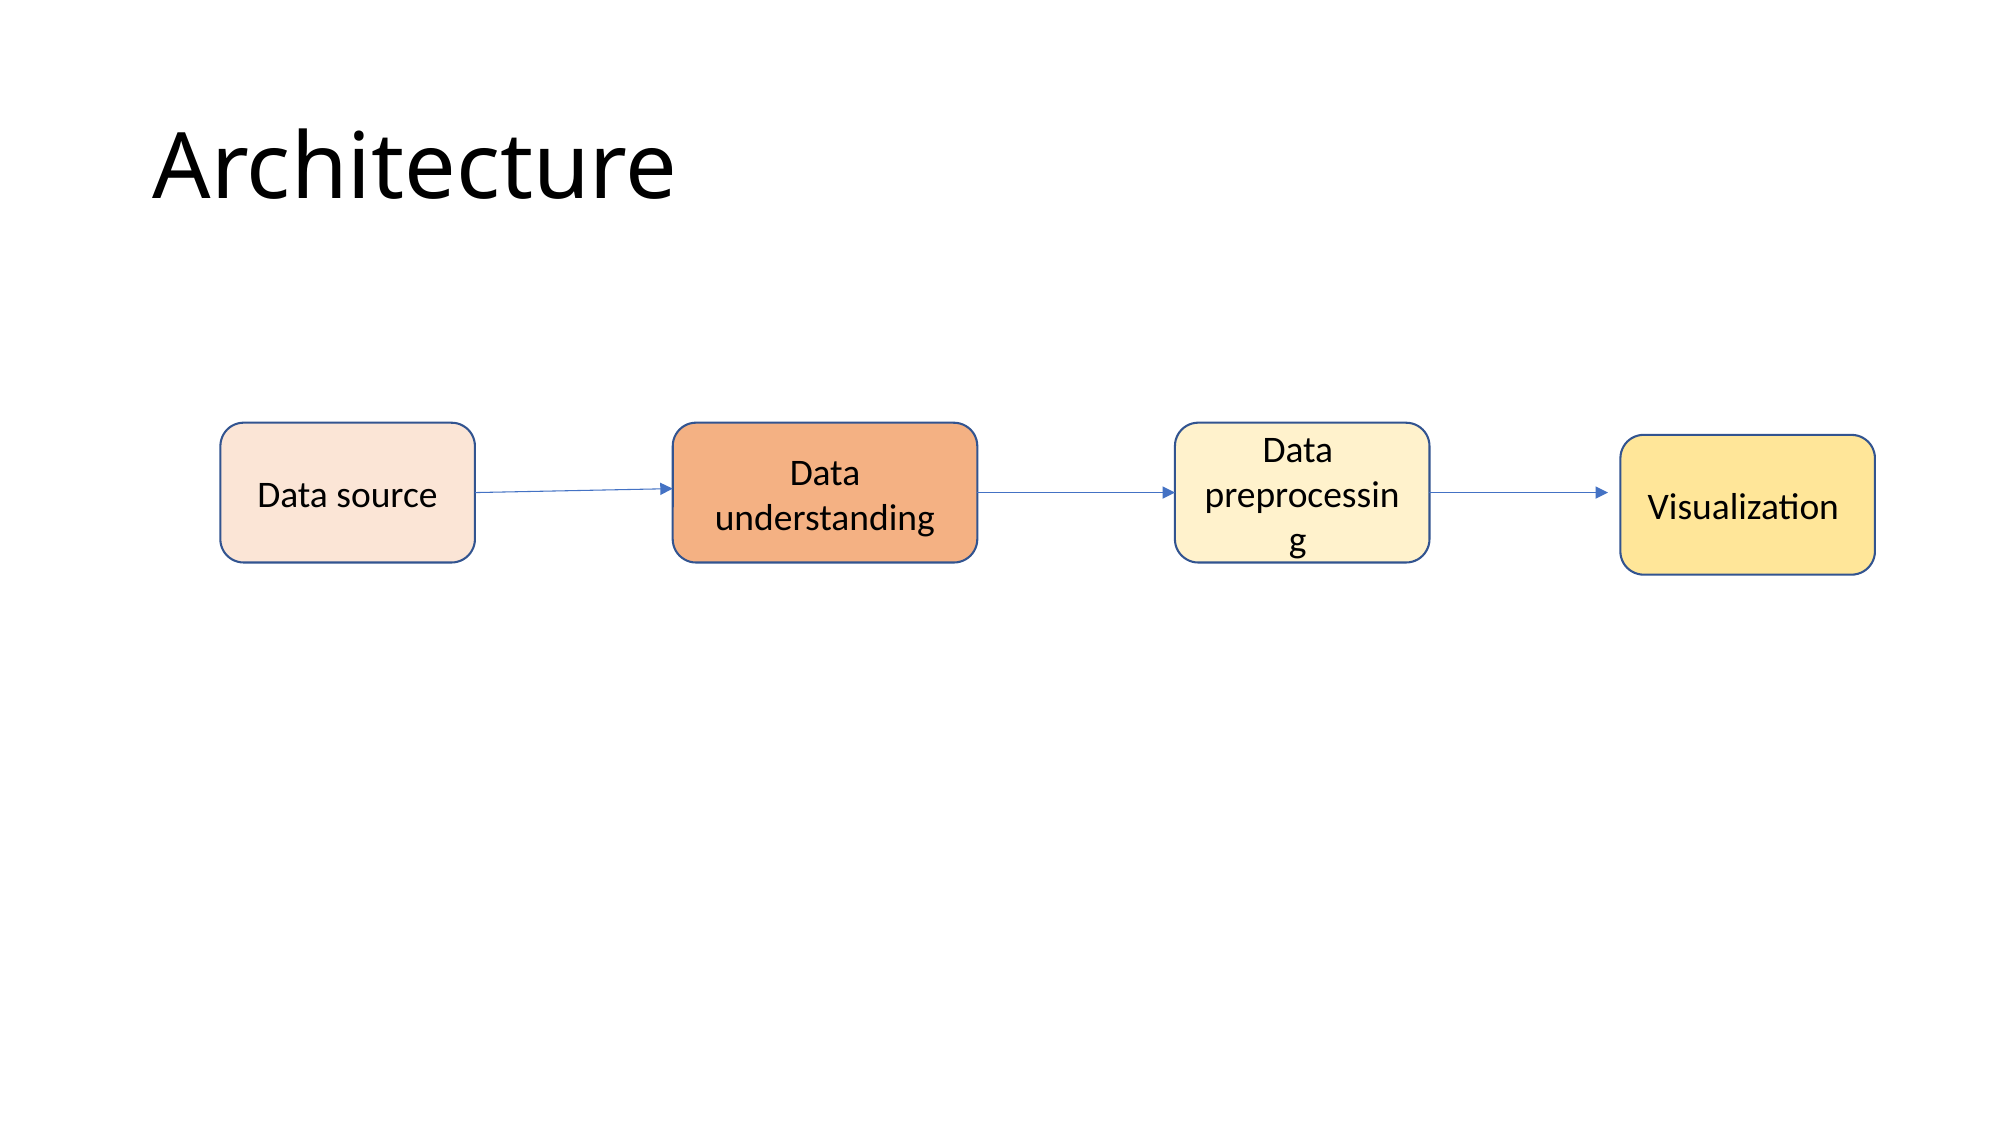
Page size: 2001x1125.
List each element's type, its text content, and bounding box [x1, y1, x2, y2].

title Architecture [137, 59, 1863, 278]
text_box Data preprocessing [1173, 421, 1431, 564]
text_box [474, 488, 673, 493]
text_box Visualization [1619, 433, 1876, 576]
text_box Data source [219, 421, 476, 564]
text_box Data understanding [671, 421, 979, 564]
